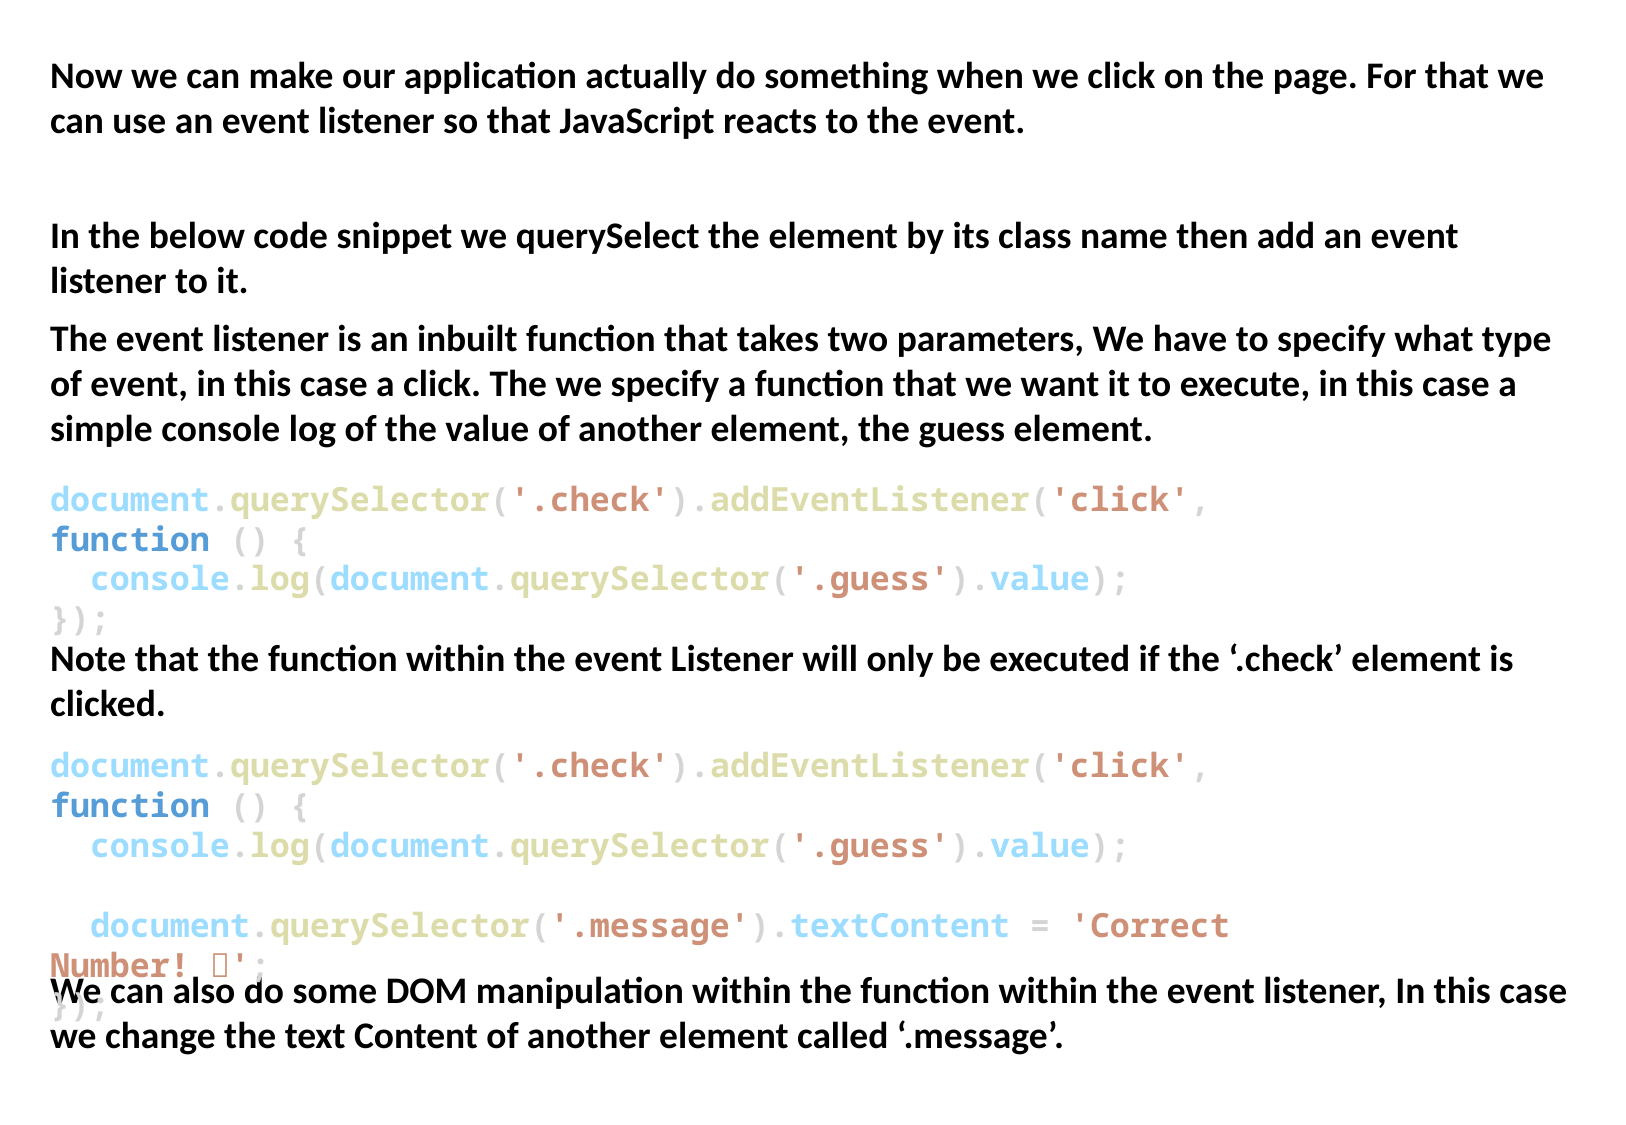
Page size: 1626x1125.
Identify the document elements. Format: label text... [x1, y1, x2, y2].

text_box Now we can make our application actually do something when we click on the page. For that we can use an event listener so that JavaScript reacts to the event. In the below code snippet we querySelect the element by its class name then add an event listener to it. The event listener is an inbuilt function that takes two parameters, We have to specify what type of event, in this case a click. The we specify a function that we want it to execute, in this case a simple console log of the value of another element, the guess element. Note that the function within the event Listener will only be executed if the ‘.check’ element is clicked. We can also do some DOM manipulation within the function within the event listener, In this case we change the text Content of another element called ‘.message’. [35, 43, 1590, 1121]
text_box document.querySelector('.check').addEventListener('click', function () { console.log(document.querySelector('.guess').value); document.querySelector('.message').textContent = 'Correct Number! 🎈'; }); [35, 736, 1398, 1031]
text_box document.querySelector('.check').addEventListener('click', function () { console.log(document.querySelector('.guess').value); }); [35, 470, 1398, 645]
